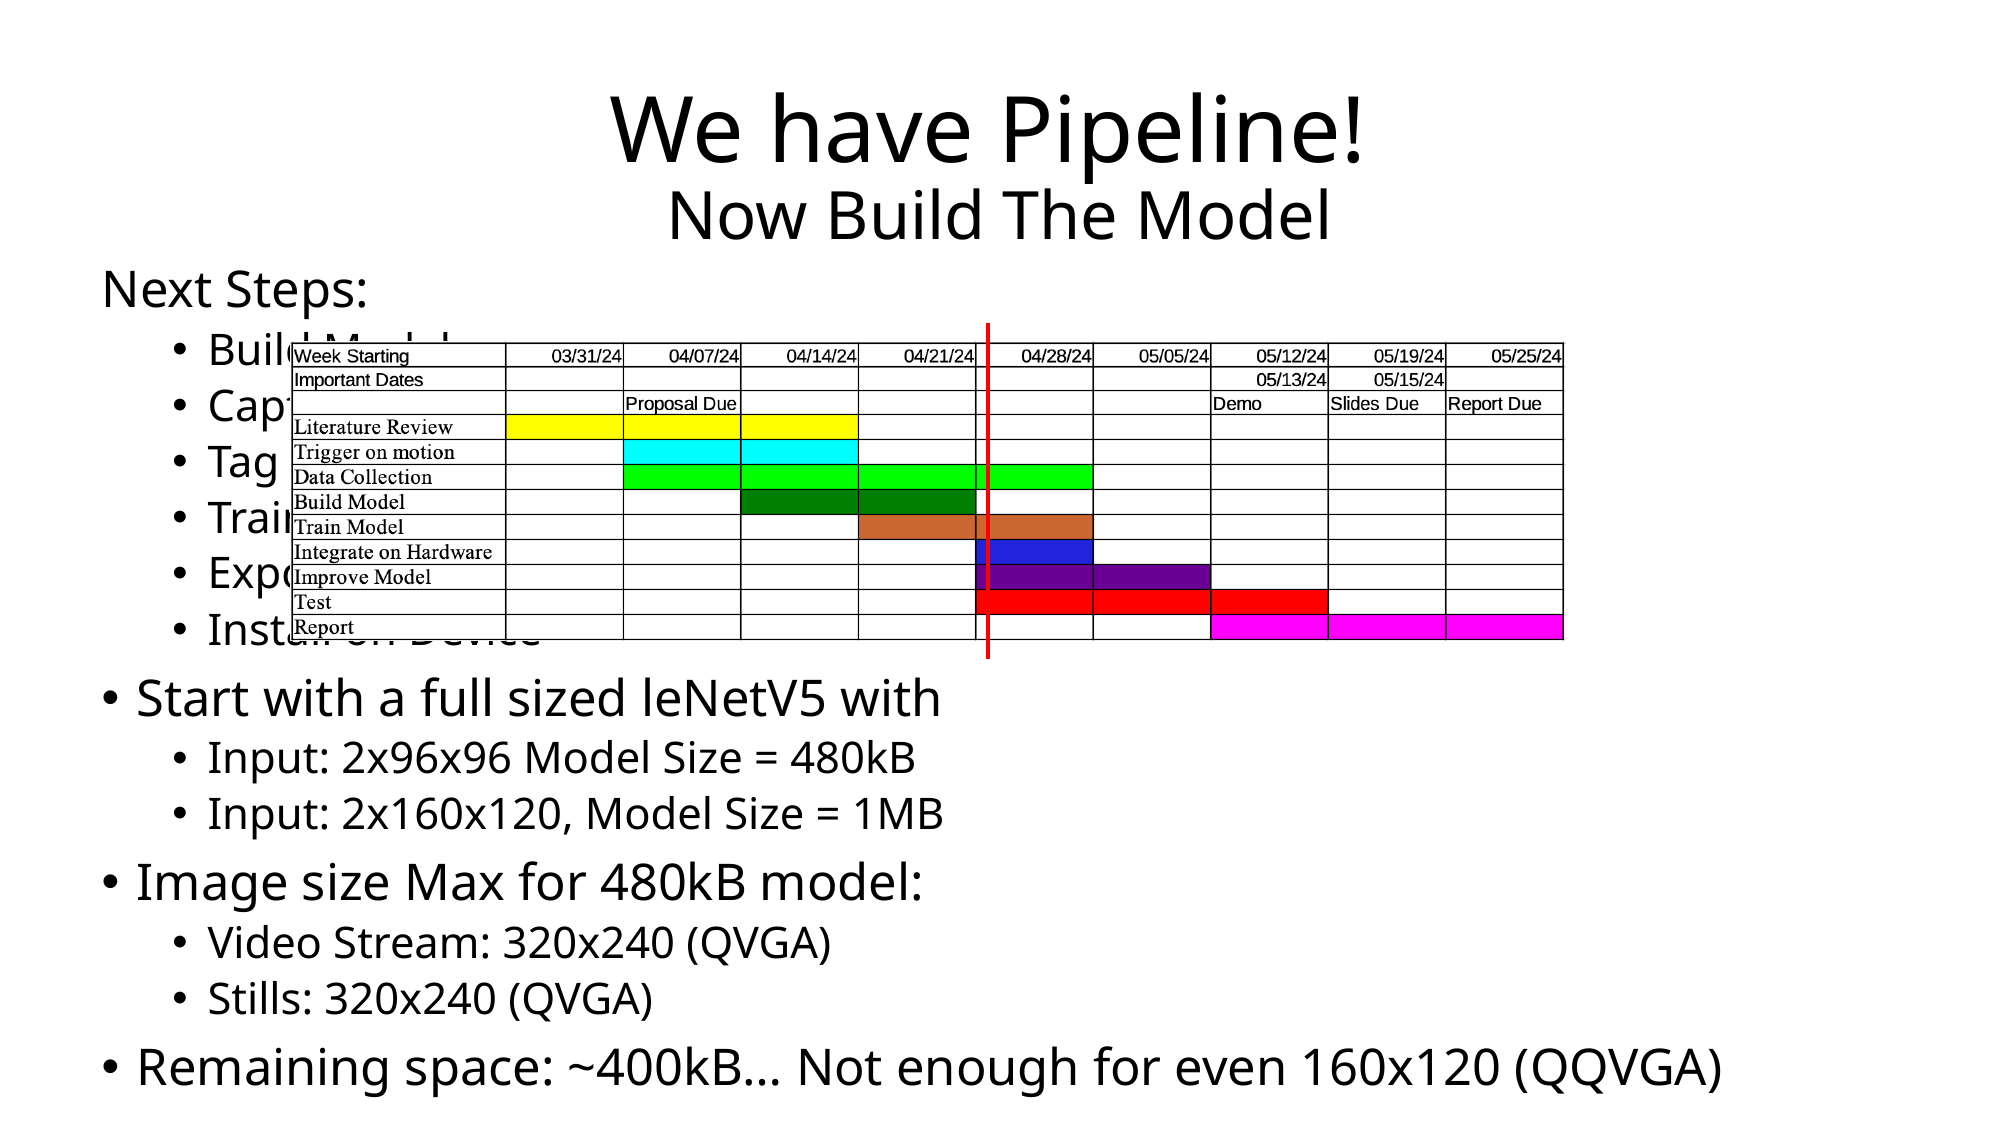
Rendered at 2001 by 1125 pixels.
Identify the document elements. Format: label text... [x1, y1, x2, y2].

list Next Steps: Build Model Capture Many More Images Tag Images Train Model Export Model Install on Device Start with a full sized leNetV5 with Input: 2x96x96 Model Size = 480kB Input: 2x160x120, Model Size = 1MB Image size Max for 480kB model: Video Stream: 320x240 (QVGA) Stills: 320x240 (QVGA) Remaining space: ~400kB… Not enough for even 160x120 (QQVGA) [86, 256, 1927, 1114]
title We have Pipeline! Now Build The Model [137, 59, 1863, 256]
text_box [289, 322, 1566, 660]
